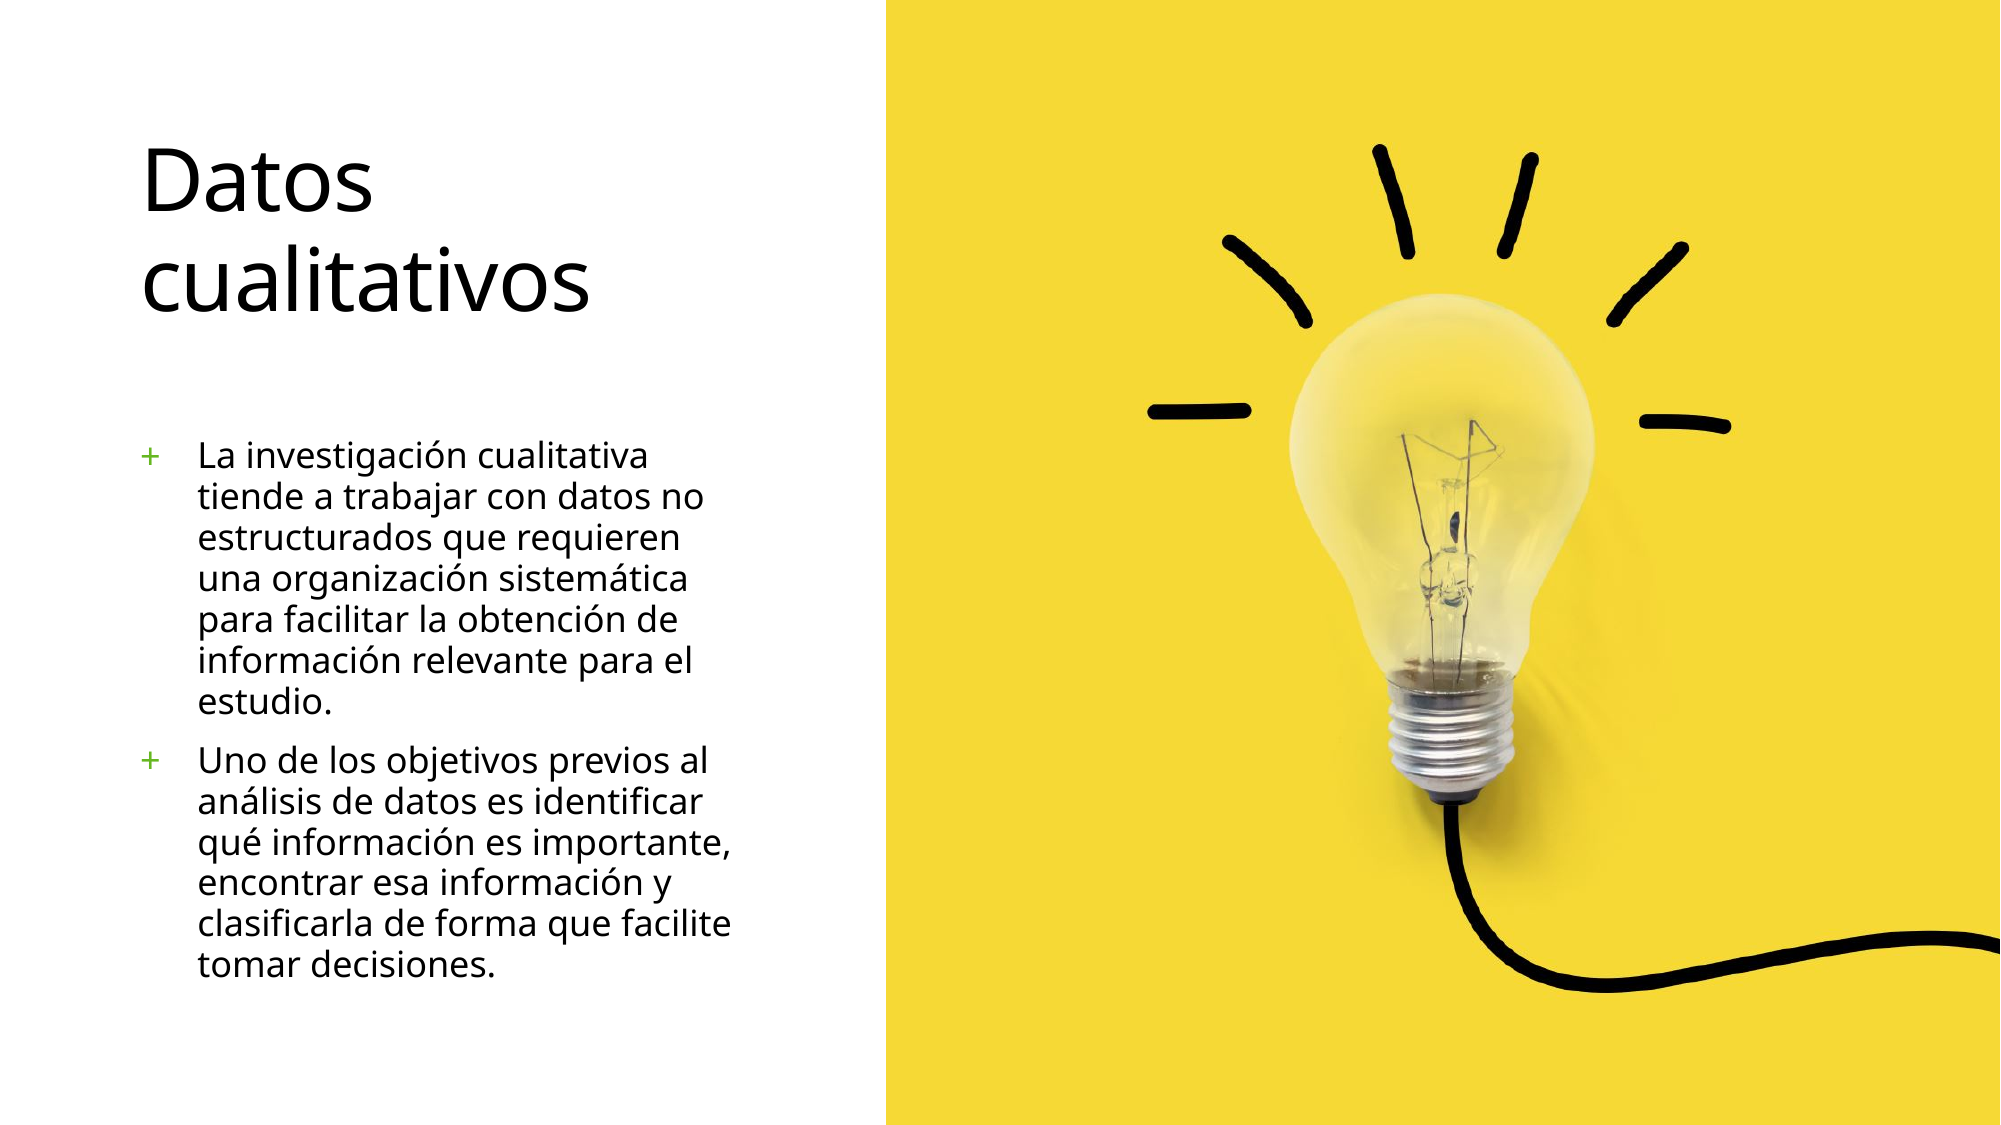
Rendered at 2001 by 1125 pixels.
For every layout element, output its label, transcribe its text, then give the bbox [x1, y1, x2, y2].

picture [886, 0, 2000, 1125]
title Datos cualitativos [125, 124, 762, 384]
list La investigación cualitativa tiende a trabajar con datos no estructurados que requieren una organización sistemática para facilitar la obtención de información relevante para el estudio. Uno de los objetivos previos al análisis de datos es identificar qué información es importante, encontrar esa información y clasificarla de forma que facilite tomar decisiones. [125, 428, 762, 1005]
text_box [0, 0, 886, 1125]
